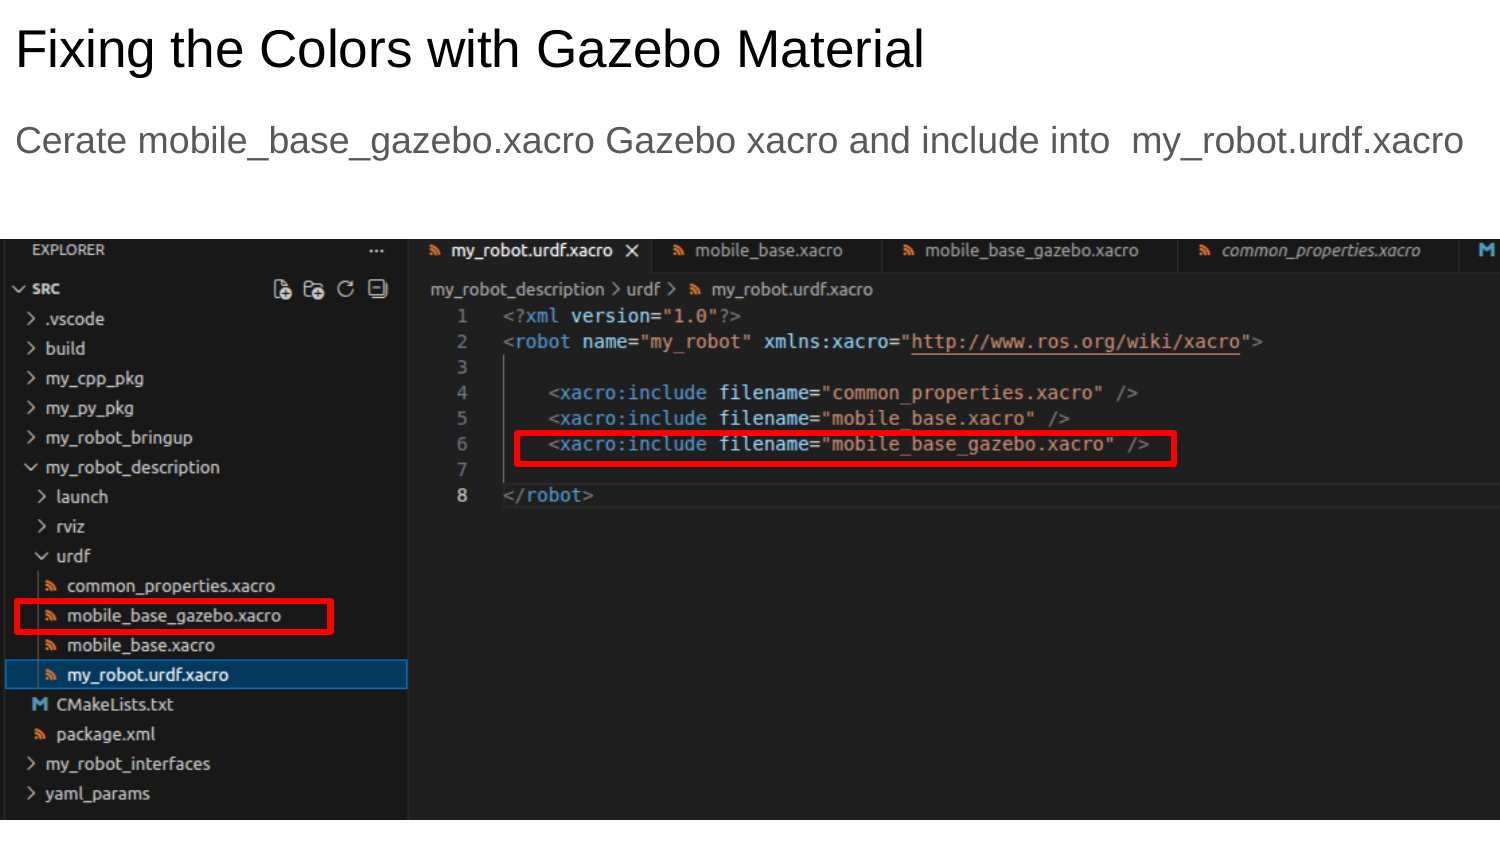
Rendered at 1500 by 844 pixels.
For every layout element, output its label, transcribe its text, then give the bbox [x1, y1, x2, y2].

picture [0, 239, 1500, 820]
list Cerate mobile_base_gazebo.xacro Gazebo xacro and include into my_robot.urdf.xacro [0, 93, 1500, 238]
title Fixing the Colors with Gazebo Material [0, 0, 1398, 93]
